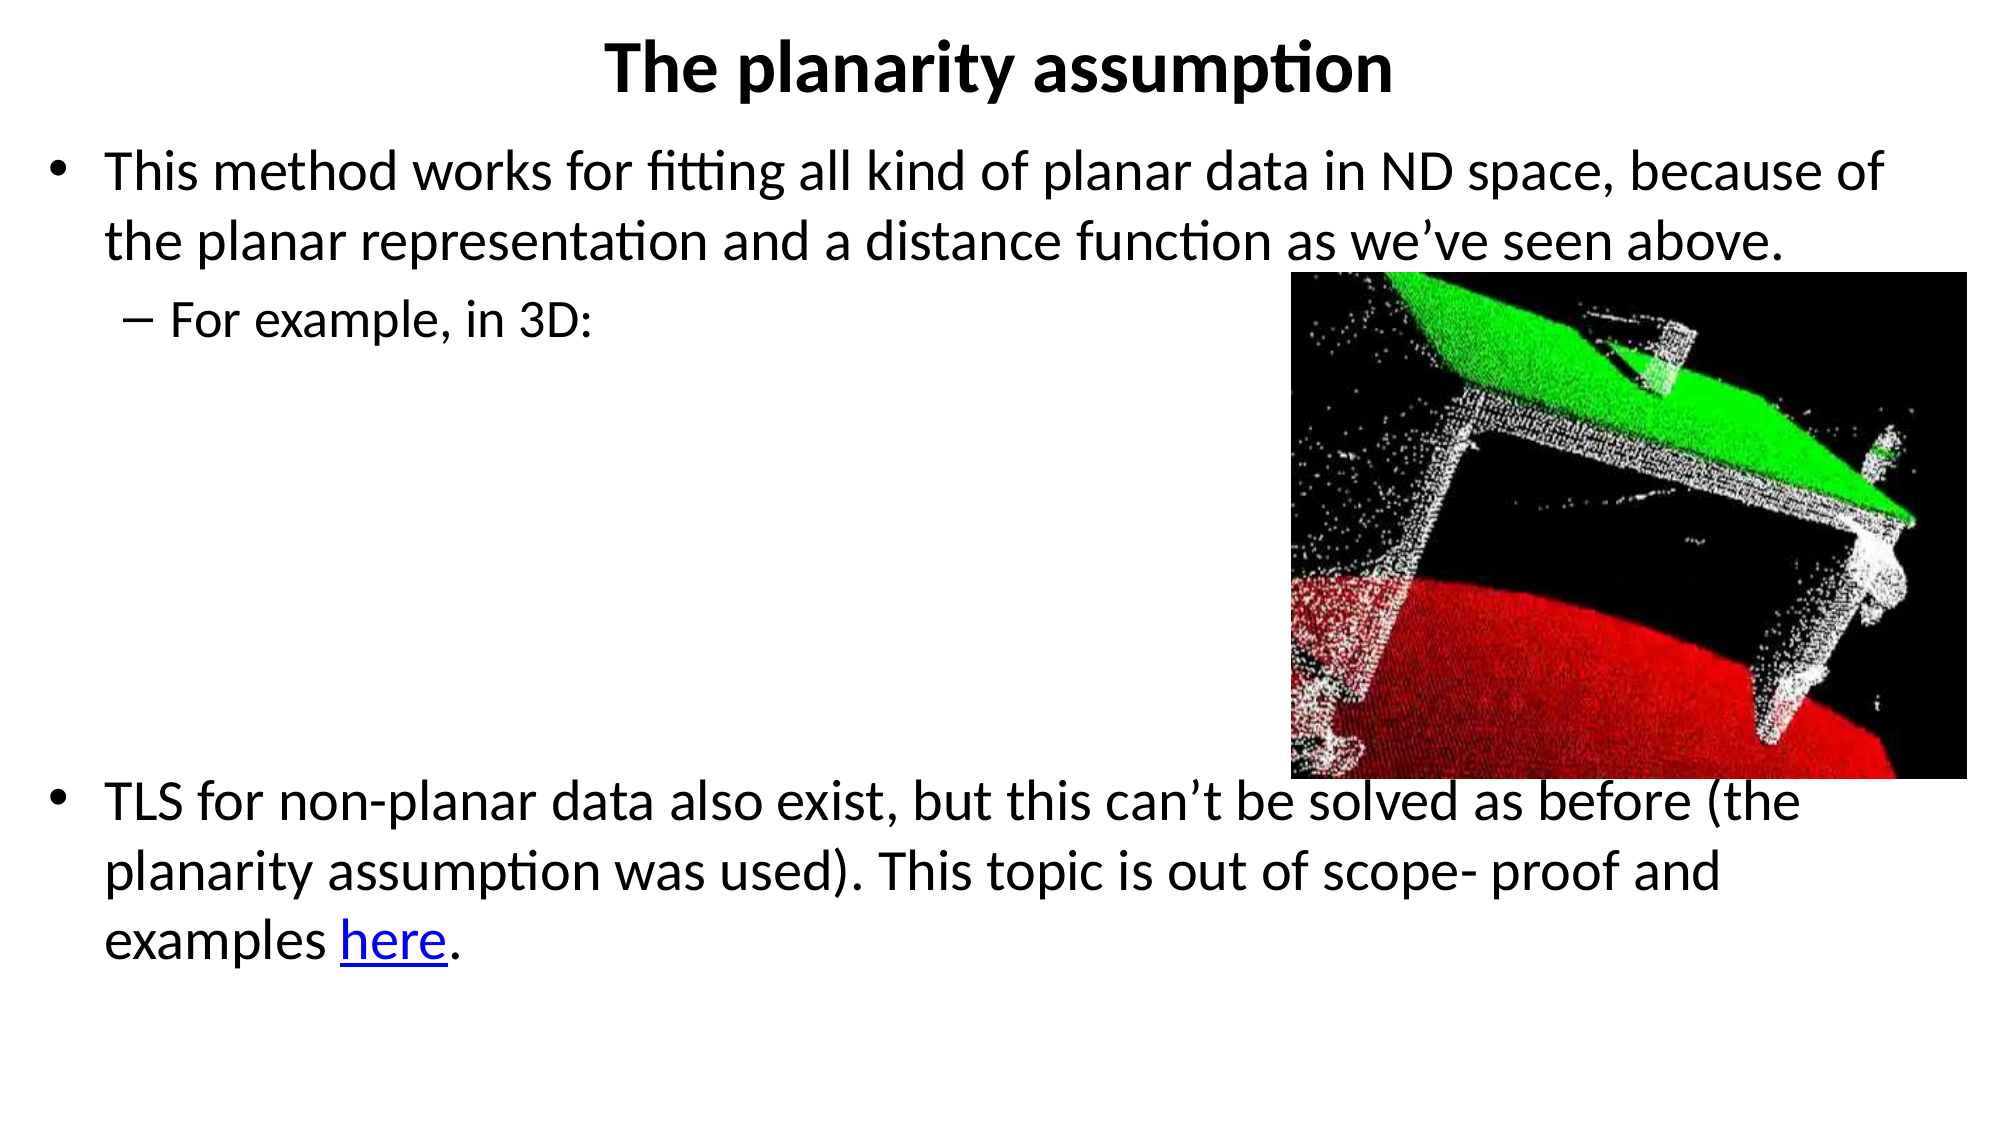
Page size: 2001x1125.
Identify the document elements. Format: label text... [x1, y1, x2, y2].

title The planarity assumption [33, 0, 1967, 125]
picture [1291, 271, 1967, 779]
